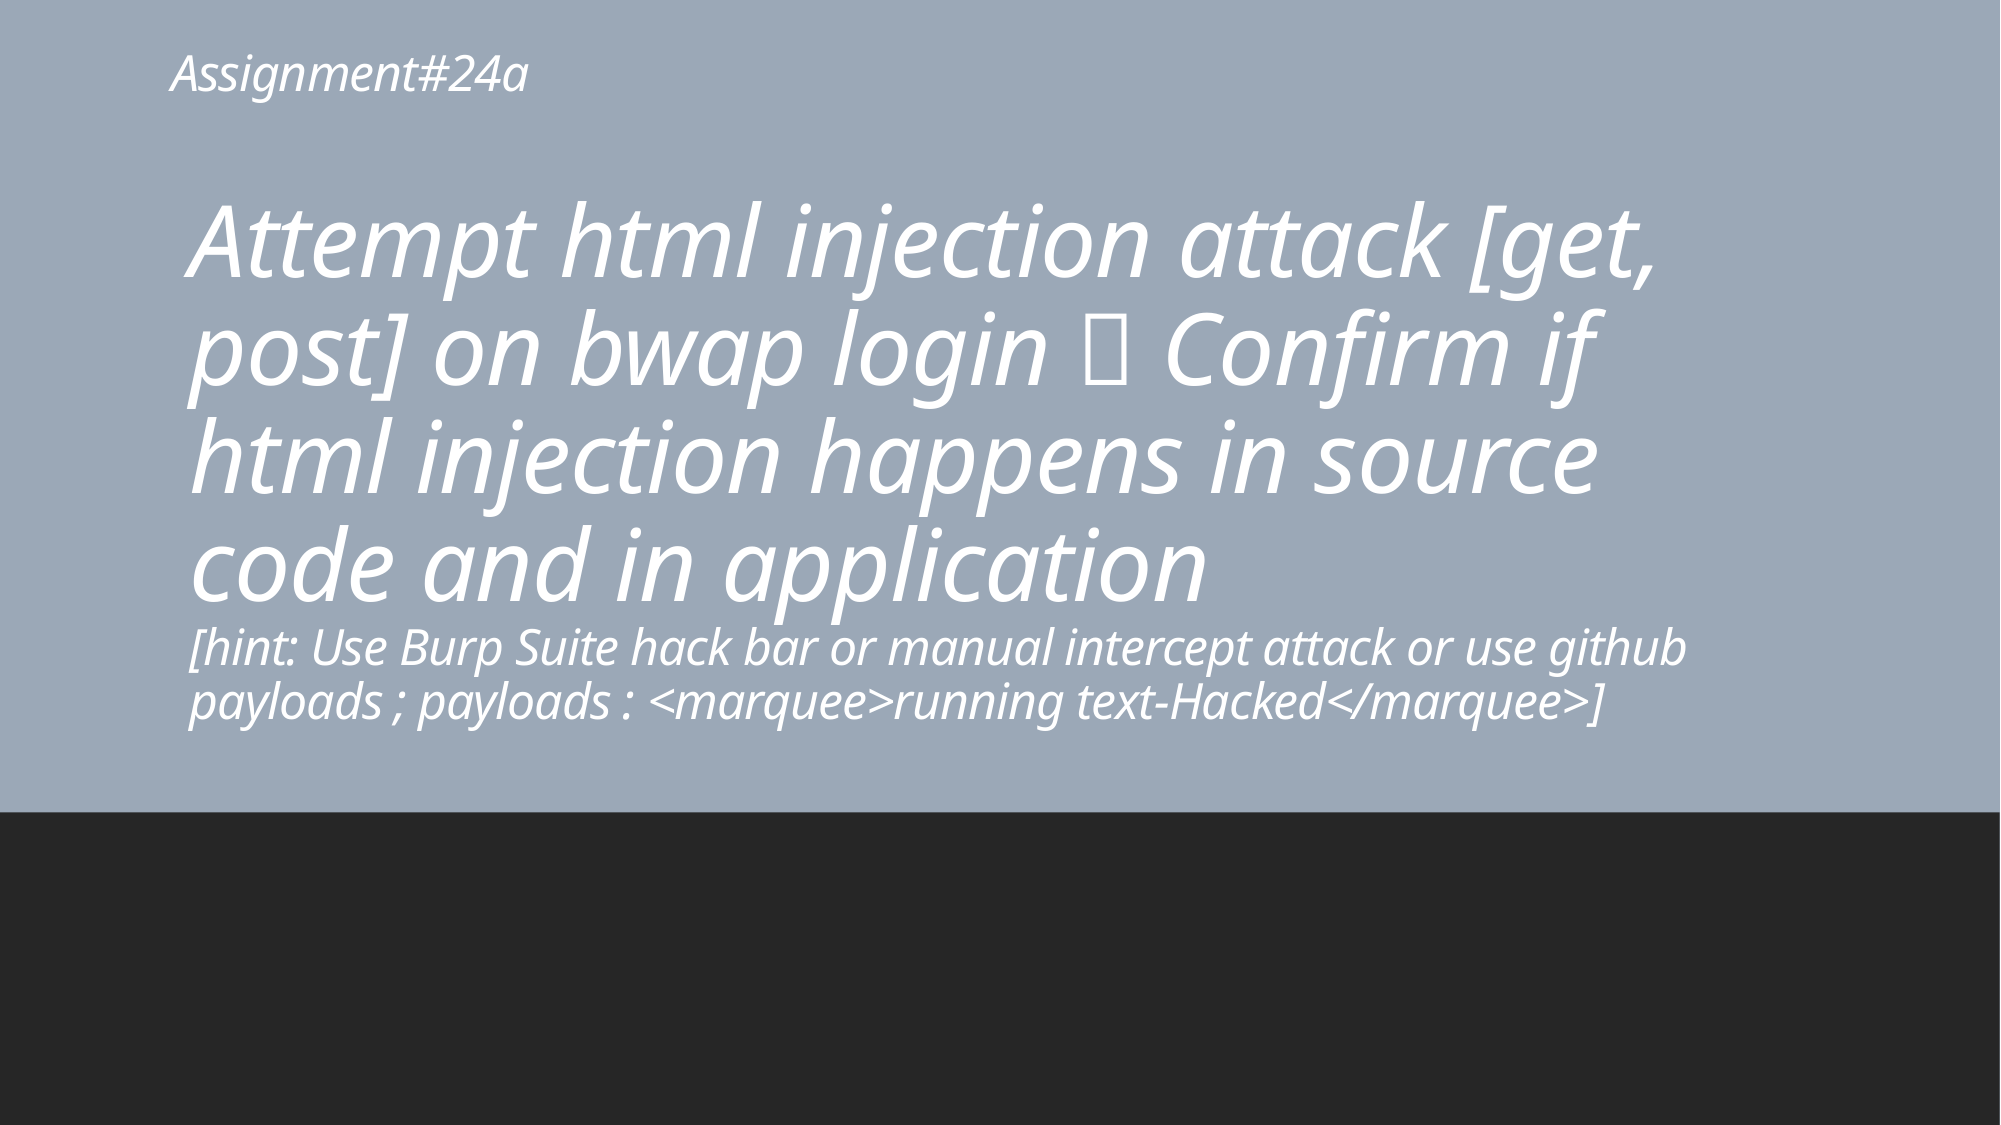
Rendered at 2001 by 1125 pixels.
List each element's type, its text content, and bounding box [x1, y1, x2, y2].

text_box [0, 0, 2000, 811]
text_box Attempt html injection attack [get, post] on bwap login  Confirm if html injection happens in source code and in application [hint: Use Burp Suite hack bar or manual intercept attack or use github payloads ; payloads : <marquee>running text-Hacked</marquee>] [174, 141, 1825, 781]
title Assignment#24a [156, 40, 1807, 110]
text_box [204, 149, 1855, 788]
text_box [0, 811, 2000, 1125]
